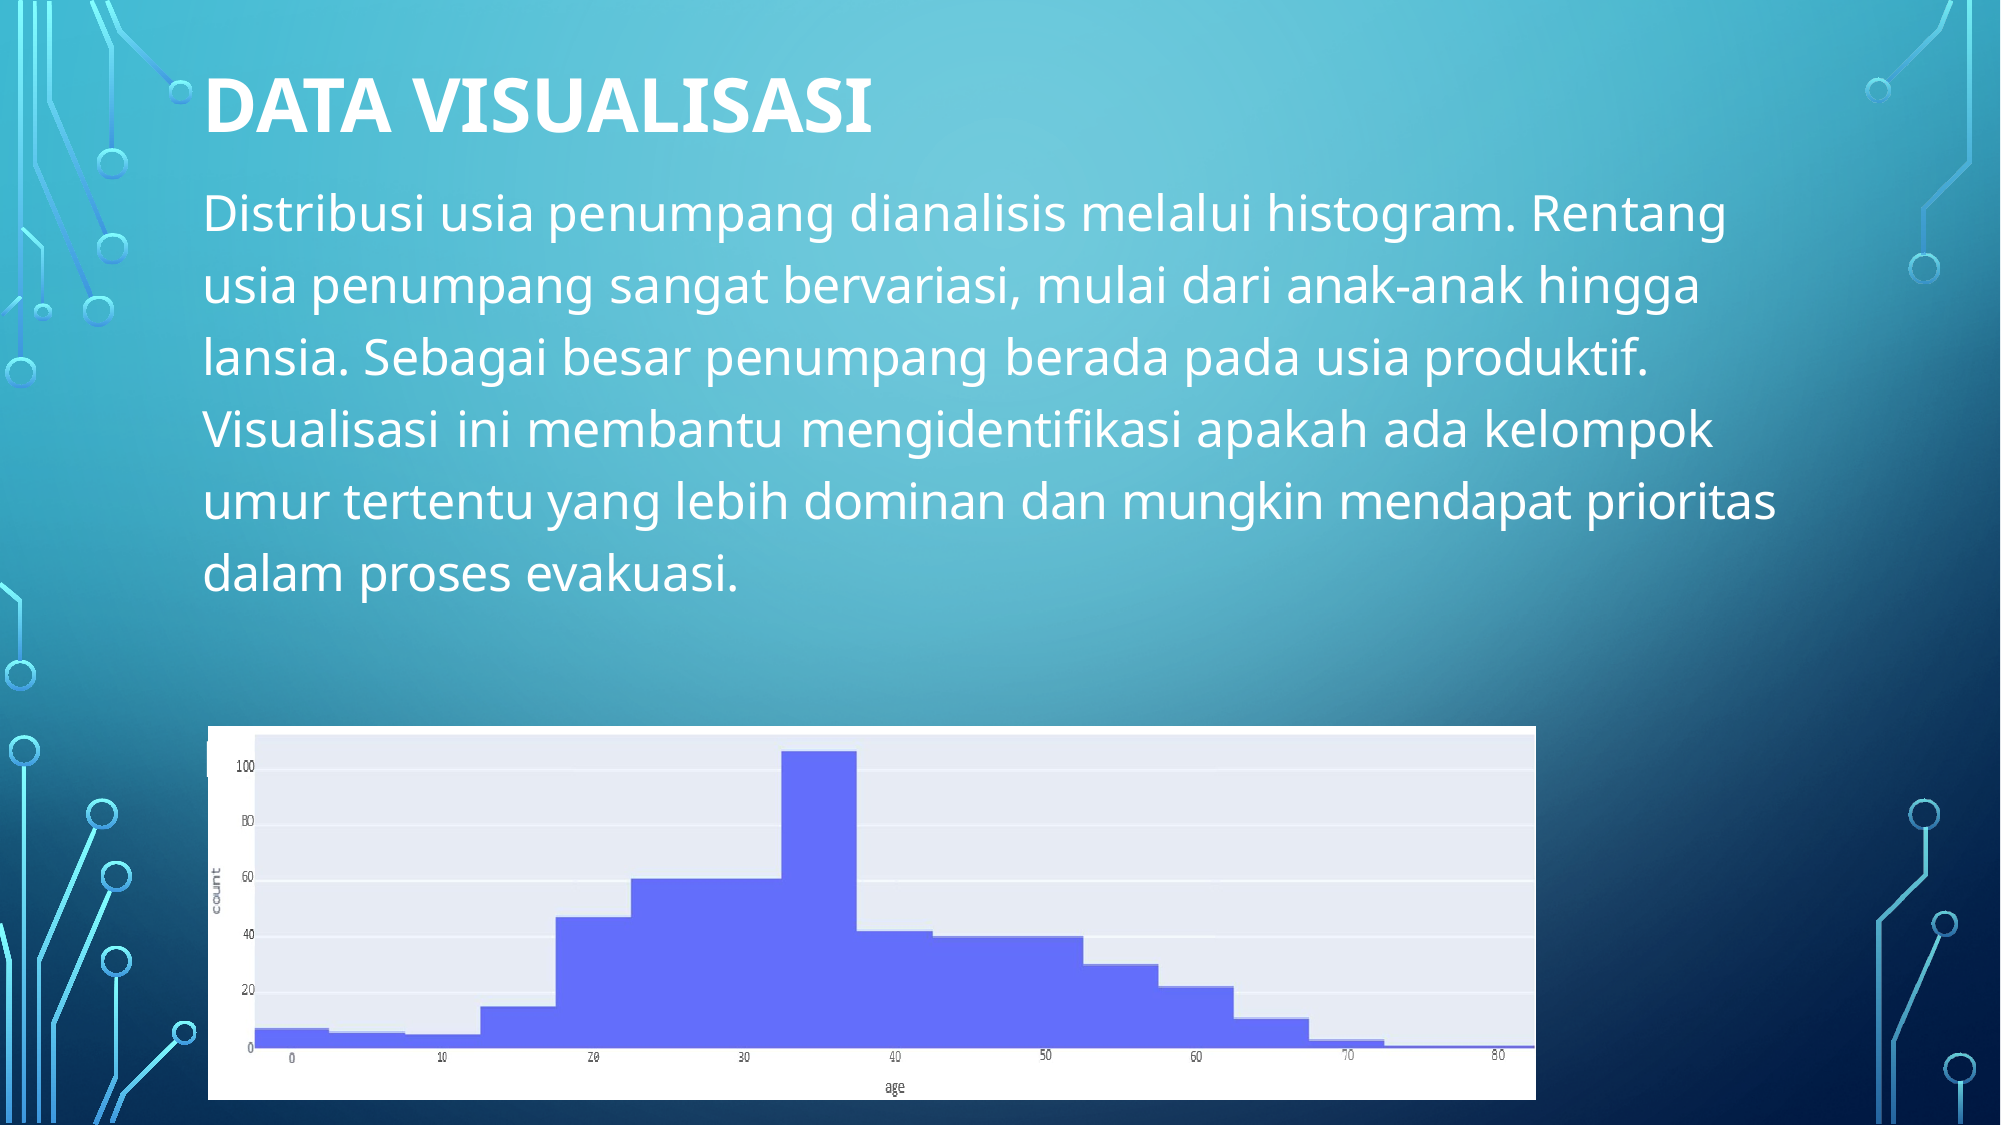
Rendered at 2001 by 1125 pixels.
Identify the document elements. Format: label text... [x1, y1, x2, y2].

title Data visualisasi [187, 0, 1813, 161]
picture [208, 726, 1536, 1101]
list Distribusi usia penumpang dianalisis melalui histogram. Rentang usia penumpang sangat bervariasi, mulai dari anak-anak hingga lansia. Sebagai besar penumpang berada pada usia produktif. Visualisasi ini membantu mengidentifikasi apakah ada kelompok umur tertentu yang lebih dominan dan mungkin mendapat prioritas dalam proses evakuasi. Distribusi Umur Penumpang [187, 161, 1813, 1081]
